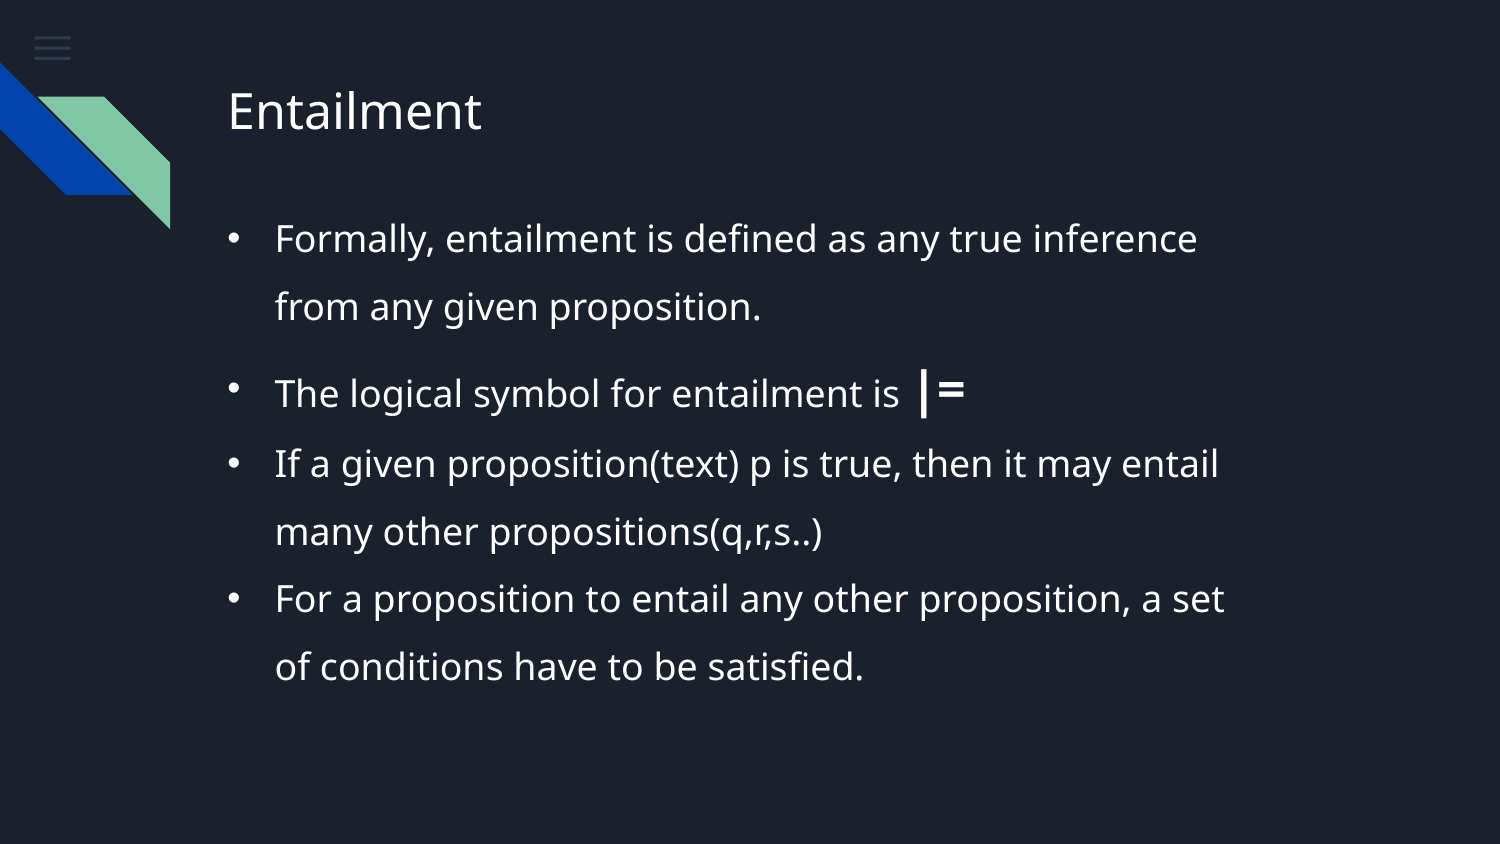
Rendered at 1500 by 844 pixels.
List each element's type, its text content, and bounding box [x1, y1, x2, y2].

title Entailment [212, 64, 1368, 215]
text_box Formally, entailment is defined as any true inference from any given proposition. The logical symbol for entailment is |= If a given proposition(text) p is true, then it may entail many other propositions(q,r,s..) For a proposition to entail any other proposition, a set of conditions have to be satisfied. [212, 185, 1278, 696]
